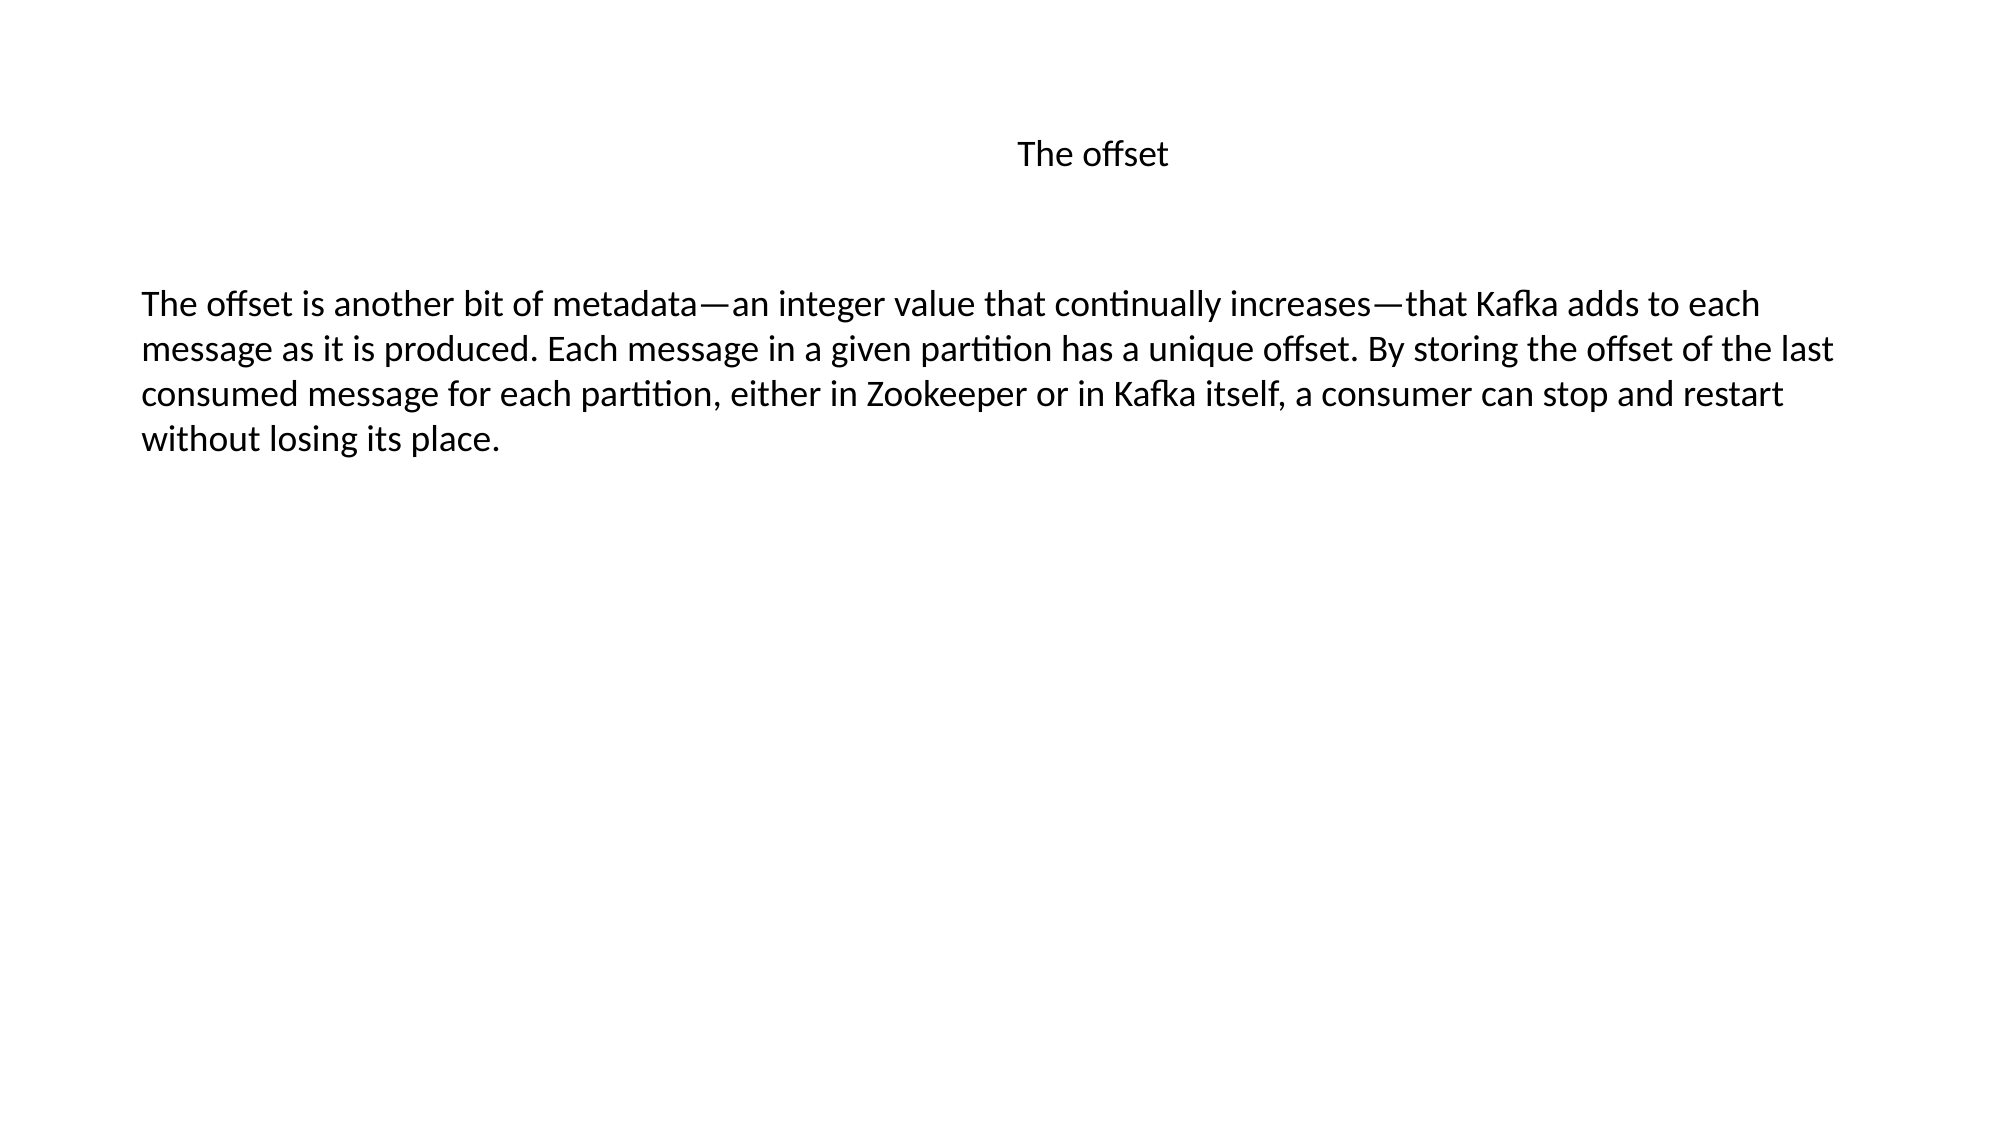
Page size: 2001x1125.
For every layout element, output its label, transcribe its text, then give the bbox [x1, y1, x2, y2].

text_box The offset [569, 122, 1618, 182]
text_box The offset is another bit of metadata—an integer value that continually increases—that Kafka adds to each message as it is produced. Each message in a given partition has a unique offset. By storing the offset of the last consumed message for each partition, either in Zookeeper or in Kafka itself, a consumer can stop and restart without losing its place. [126, 272, 1871, 467]
